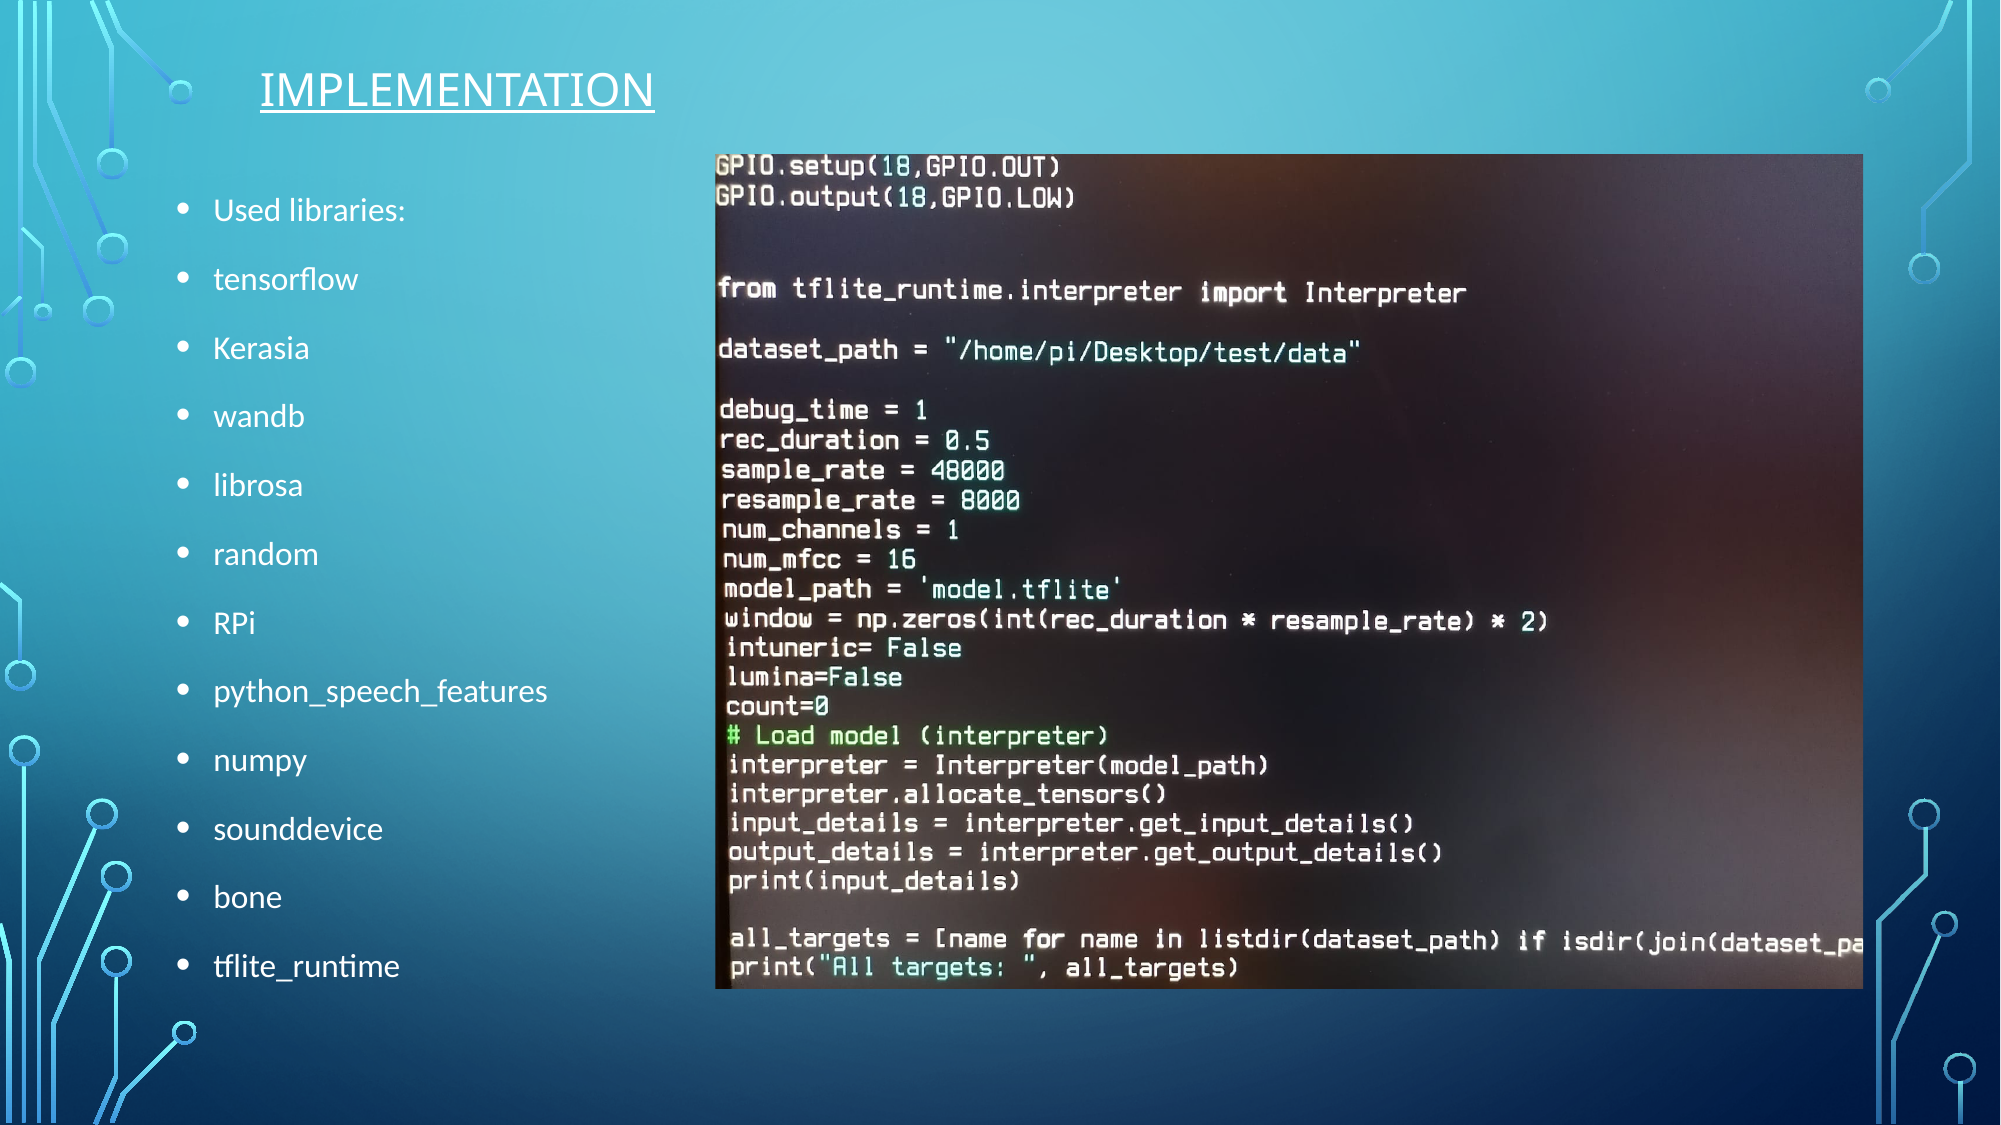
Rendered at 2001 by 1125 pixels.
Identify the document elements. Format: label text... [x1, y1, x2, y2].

text_box Implementation [244, 59, 1864, 154]
picture [715, 153, 1864, 989]
text_box Used libraries: tensorflow Kerasia wandb librosa random RPi python_speech_features numpy sounddevice bone tflite_runtime [161, 172, 648, 894]
